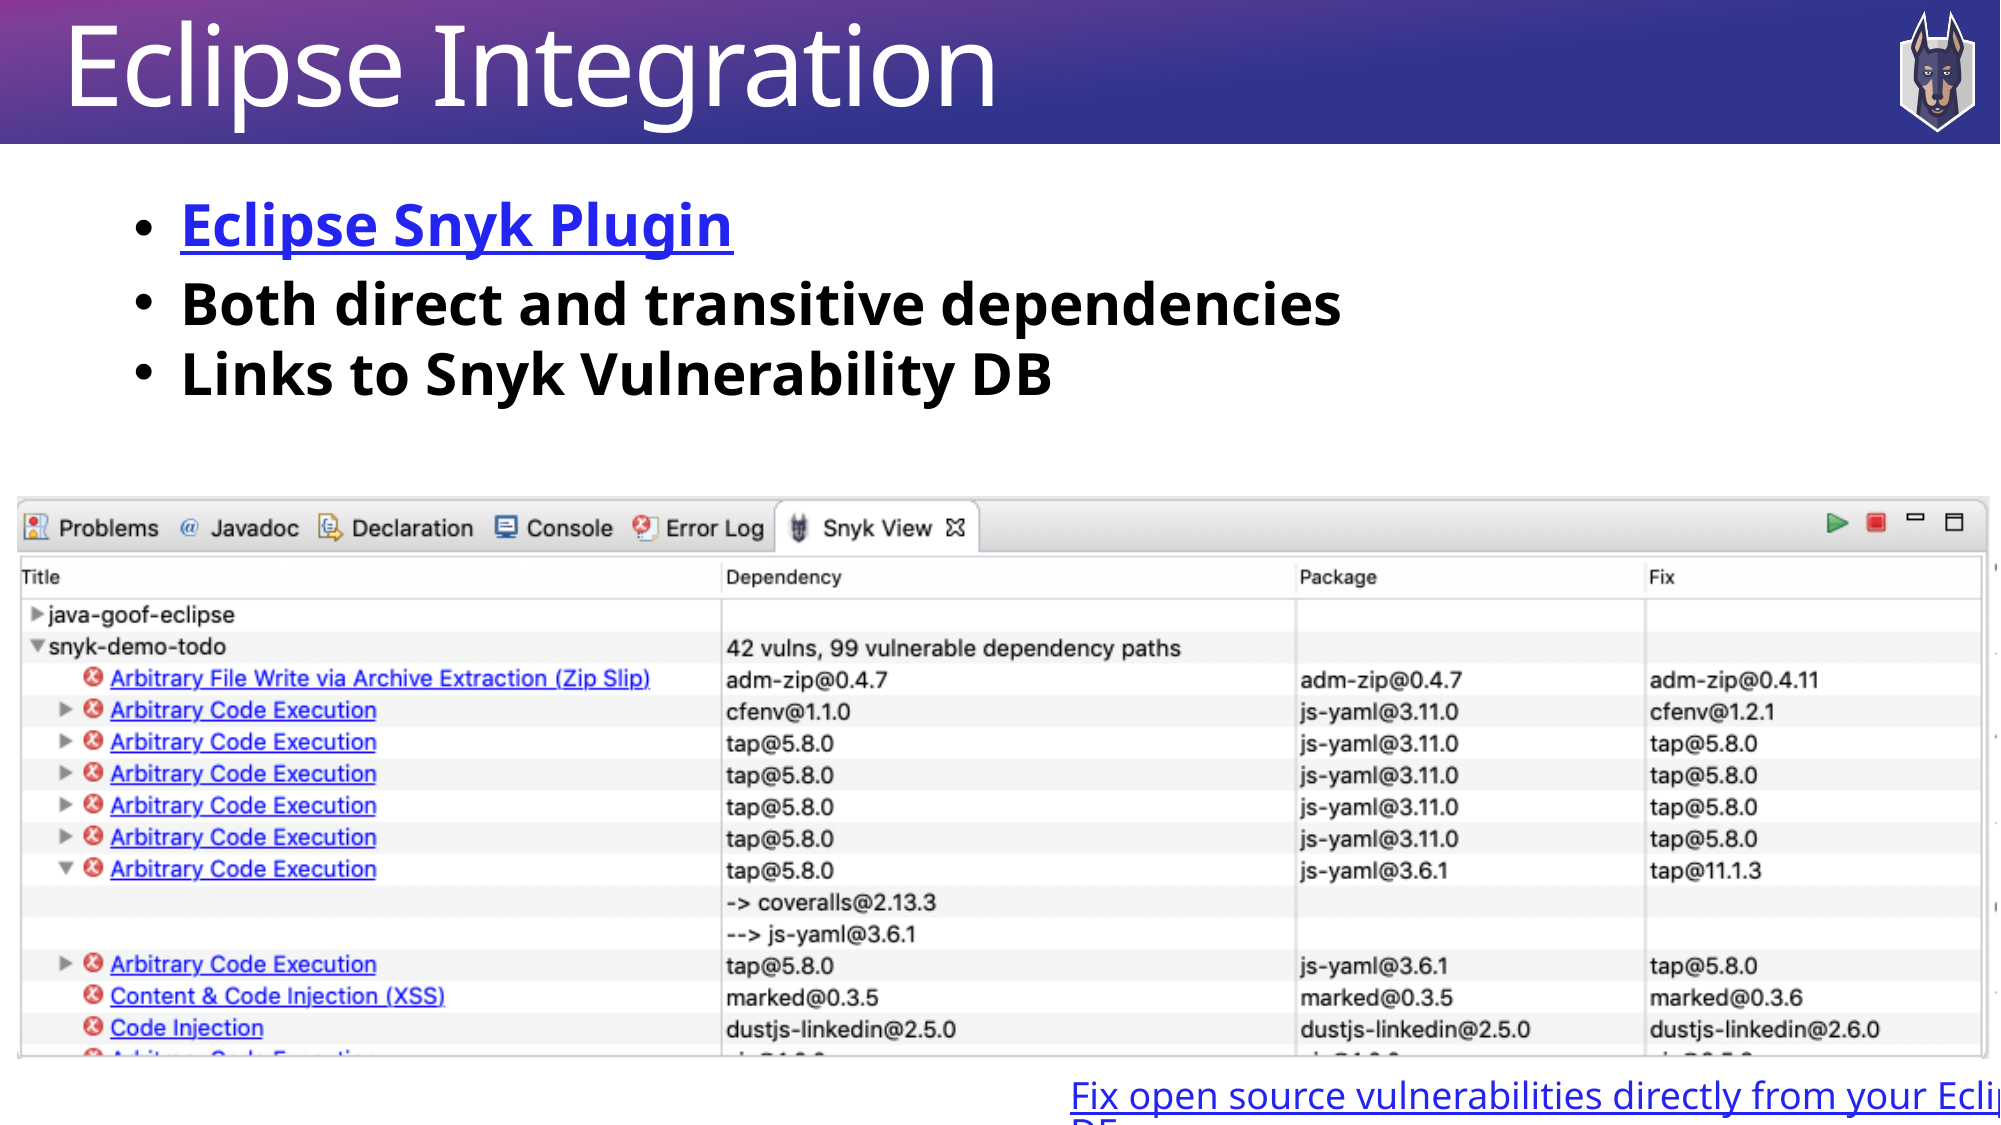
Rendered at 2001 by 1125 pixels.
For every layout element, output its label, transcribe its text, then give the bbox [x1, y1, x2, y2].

picture [1899, 10, 1976, 134]
text_box Fix open source vulnerabilities directly from your Eclipse IDE [1055, 1064, 2000, 1125]
picture [17, 496, 1997, 1060]
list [0, 0, 2000, 144]
text_box Eclipse Snyk Plugin Both direct and transitive dependencies Links to Snyk Vulnerability DB [118, 180, 1841, 415]
